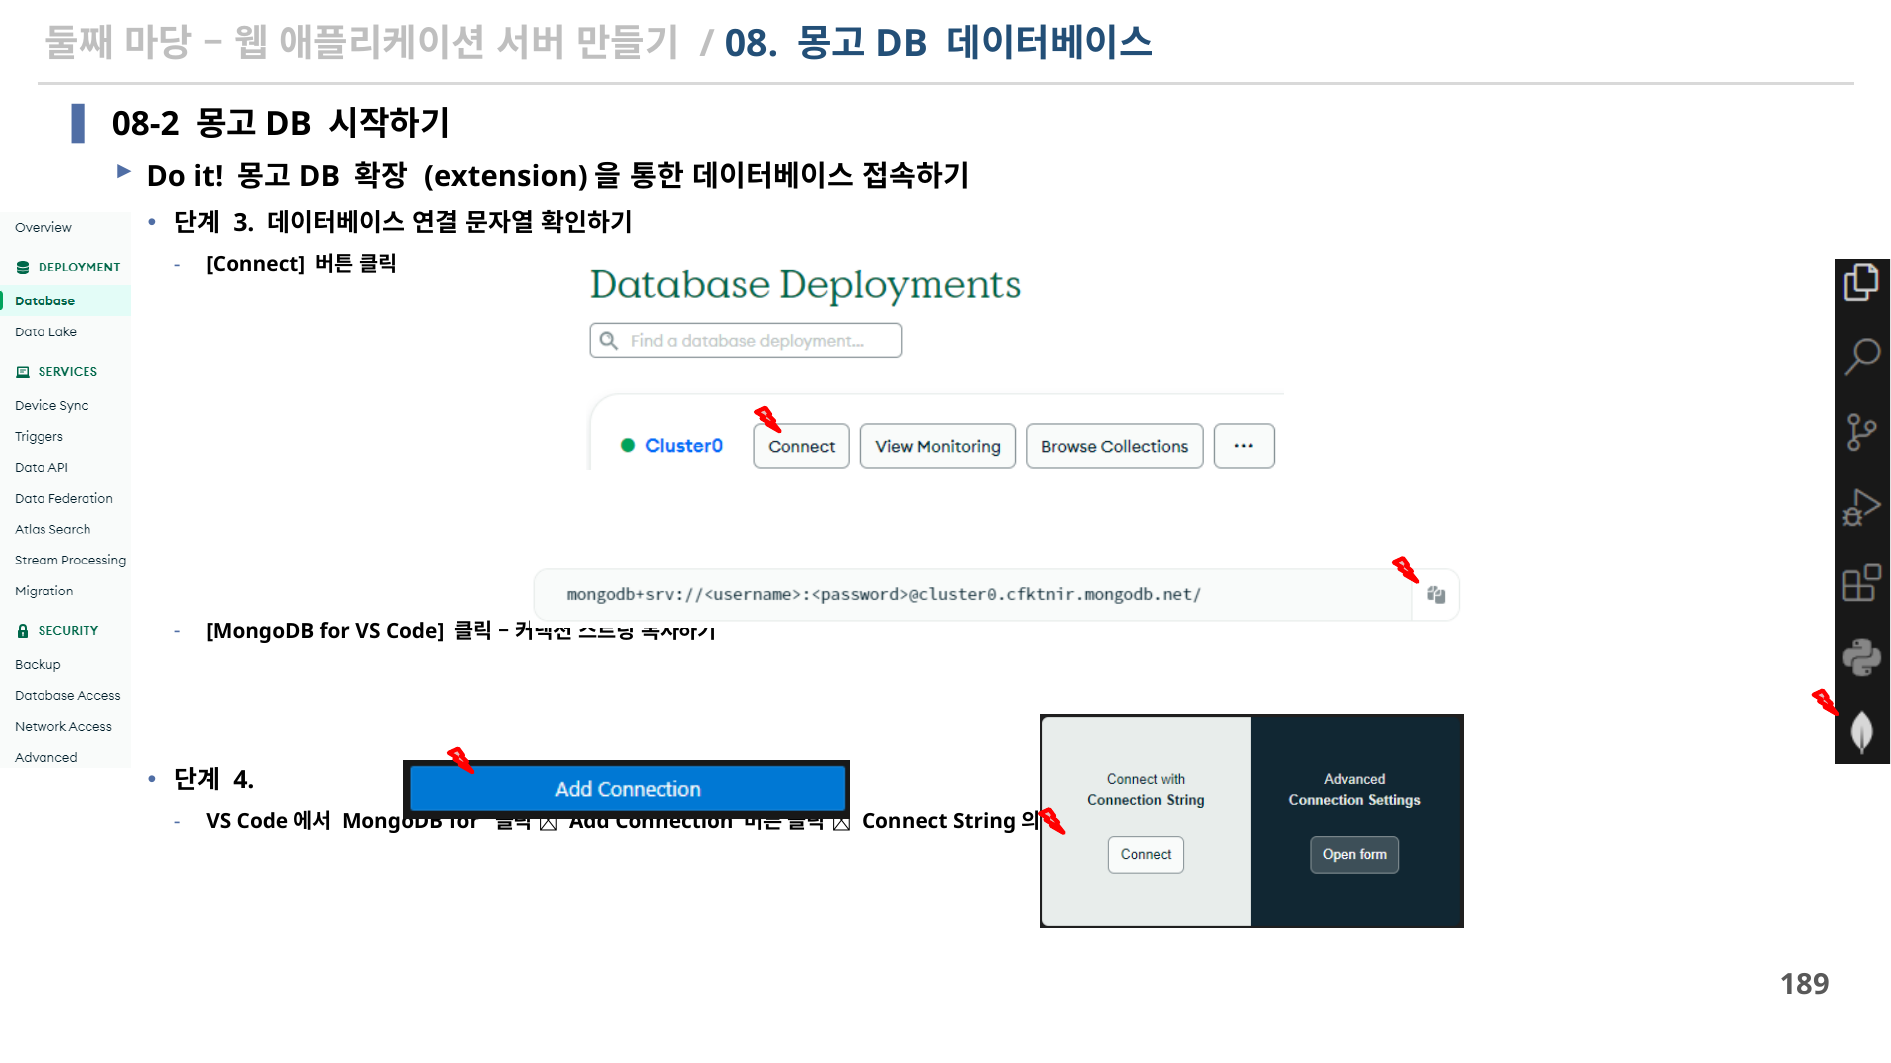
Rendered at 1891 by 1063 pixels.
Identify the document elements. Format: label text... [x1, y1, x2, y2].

picture [0, 212, 131, 768]
picture [585, 260, 1284, 470]
slide_number 189 [1703, 956, 1845, 1014]
title 둘째 마당 – 웹 애플리케이션 서버 만들기 / 08. 몽고DB 데이터베이스 [29, 11, 1855, 73]
list 08-2 몽고DB 시작하기 Do it! 몽고DB 확장 (extension)을 통한 데이터베이스 접속하기 단계 3. 데이터베이스 연결 문자열 확인하기 [Connect] 버튼 클릭 [MongoDB for VS Code] 클릭 – 커넥션 스트링 복사하기 단계 4. VS Code에서 MongoDB for 클릭  Add Connection 버튼 클릭  Connect String의 Connect 버튼 클릭 [43, 94, 1855, 506]
picture [402, 760, 851, 819]
picture [530, 562, 1464, 628]
text_box [446, 746, 467, 758]
text_box [1394, 556, 1408, 560]
text_box [1811, 688, 1829, 712]
picture [1835, 259, 1891, 765]
picture [1039, 713, 1464, 929]
